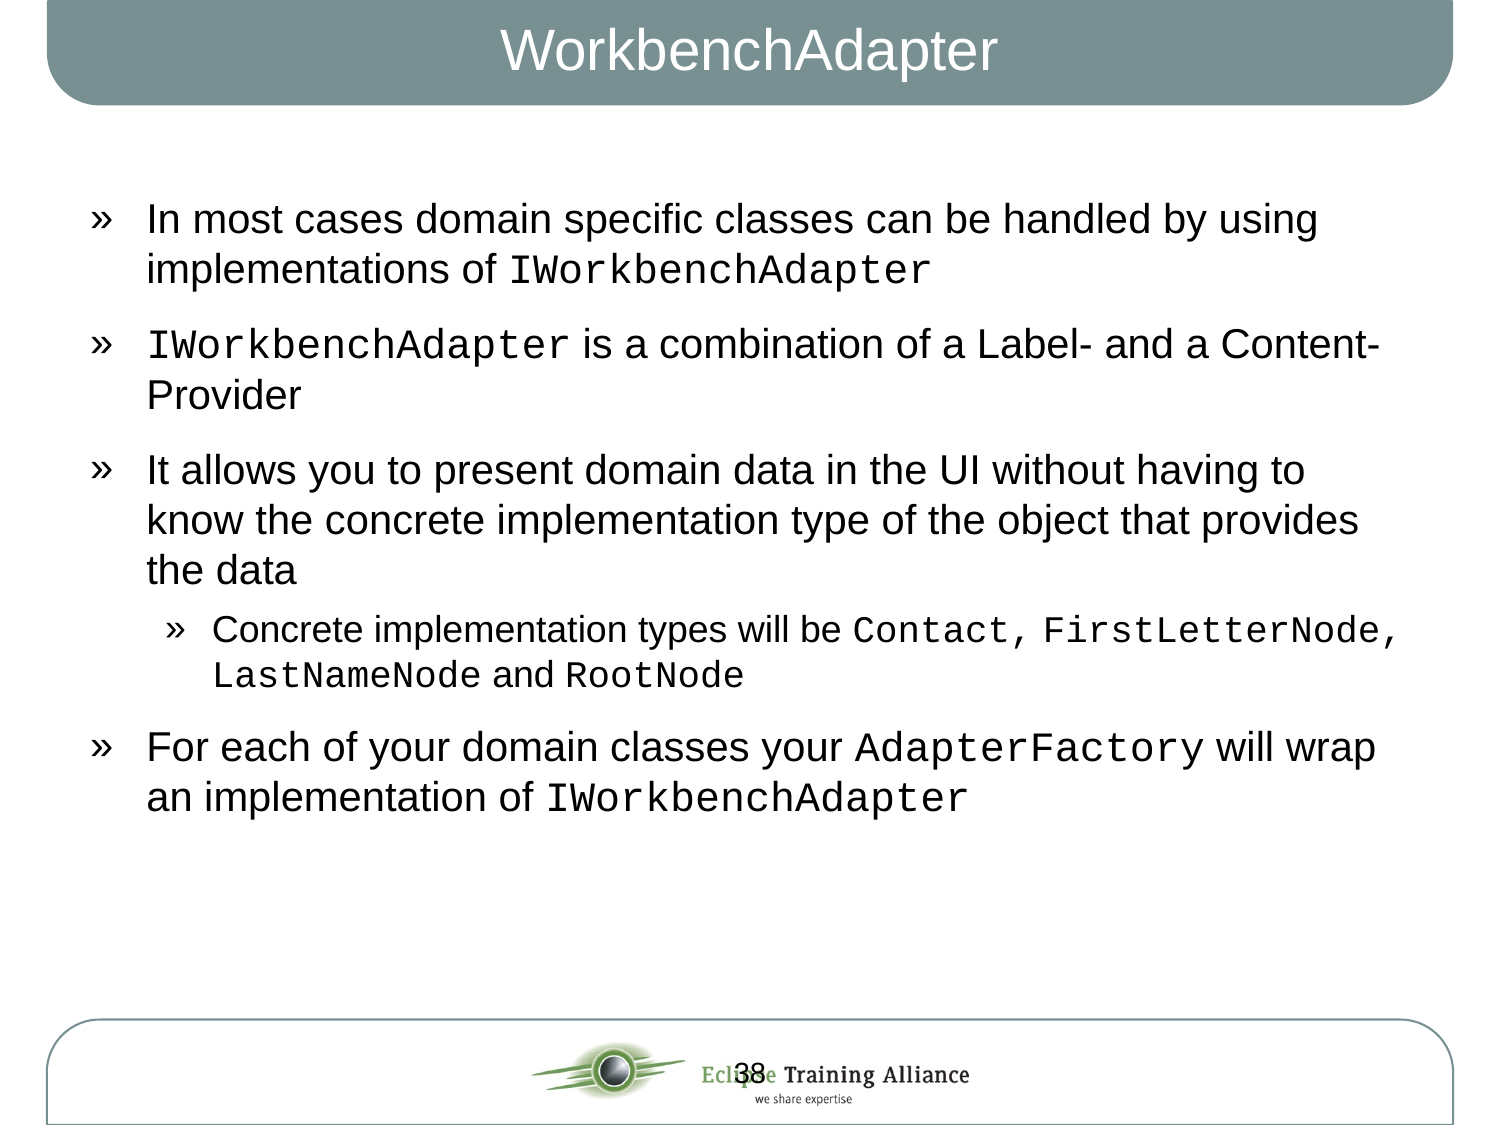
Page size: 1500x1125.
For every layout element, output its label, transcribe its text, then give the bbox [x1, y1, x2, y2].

slide_number 38 [662, 1041, 838, 1102]
picture [531, 1038, 969, 1106]
list In most cases domain specific classes can be handled by using implementations of IWorkbenchAdapter IWorkbenchAdapter is a combination of a Label- and a Content-Provider It allows you to present domain data in the UI without having to know the concrete implementation type of the object that provides the data Concrete implementation types will be Contact, FirstLetterNode, LastNameNode and RootNode For each of your domain classes your AdapterFactory will wrap an implementation of IWorkbenchAdapter [75, 184, 1425, 1000]
title WorkbenchAdapter [82, 0, 1418, 94]
